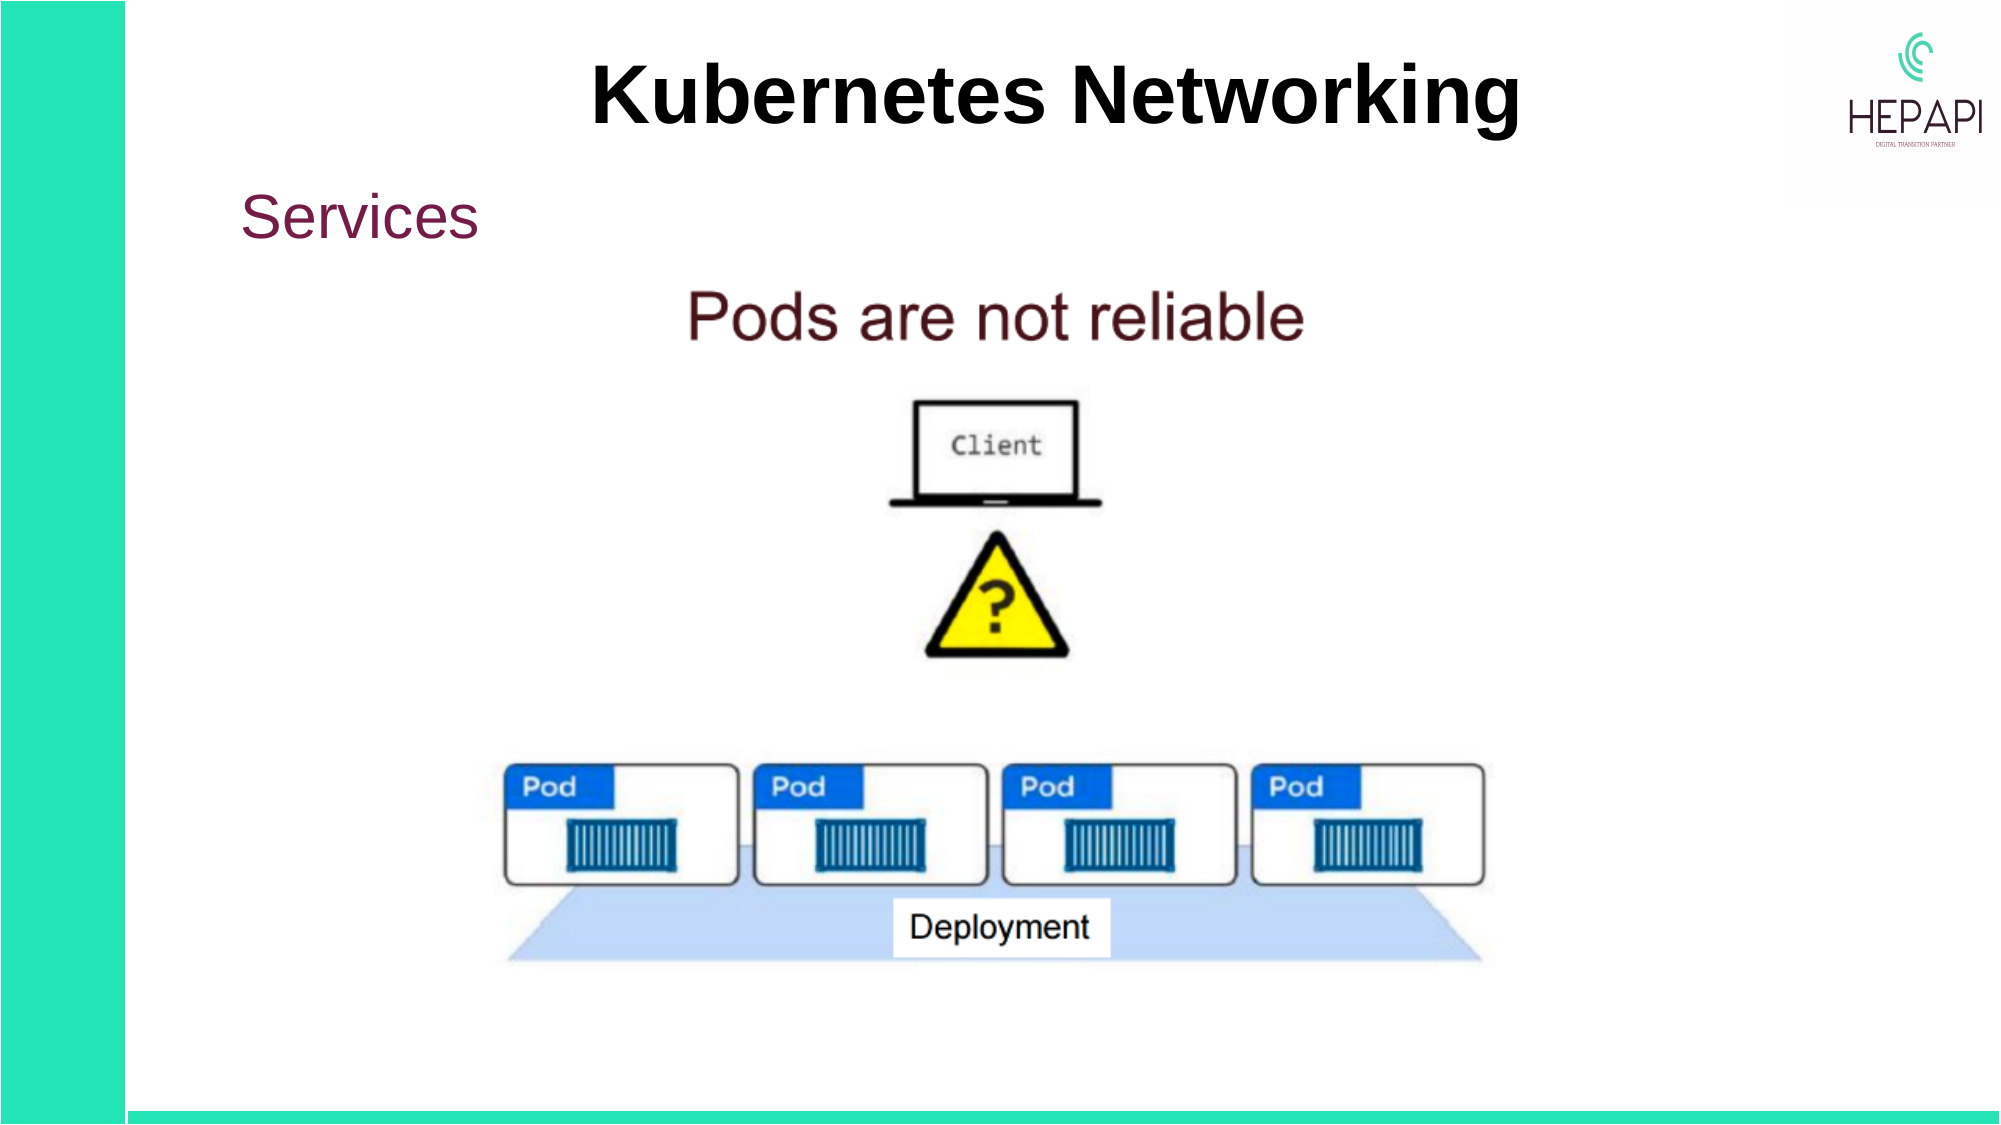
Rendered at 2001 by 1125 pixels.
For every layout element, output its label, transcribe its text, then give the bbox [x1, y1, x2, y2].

text_box [126, 1109, 2000, 1125]
picture [454, 269, 1546, 989]
picture [1784, 0, 2000, 201]
text_box Kubernetes Networking [114, 0, 1780, 149]
text_box [0, 0, 127, 1125]
text_box Services [225, 160, 1846, 266]
